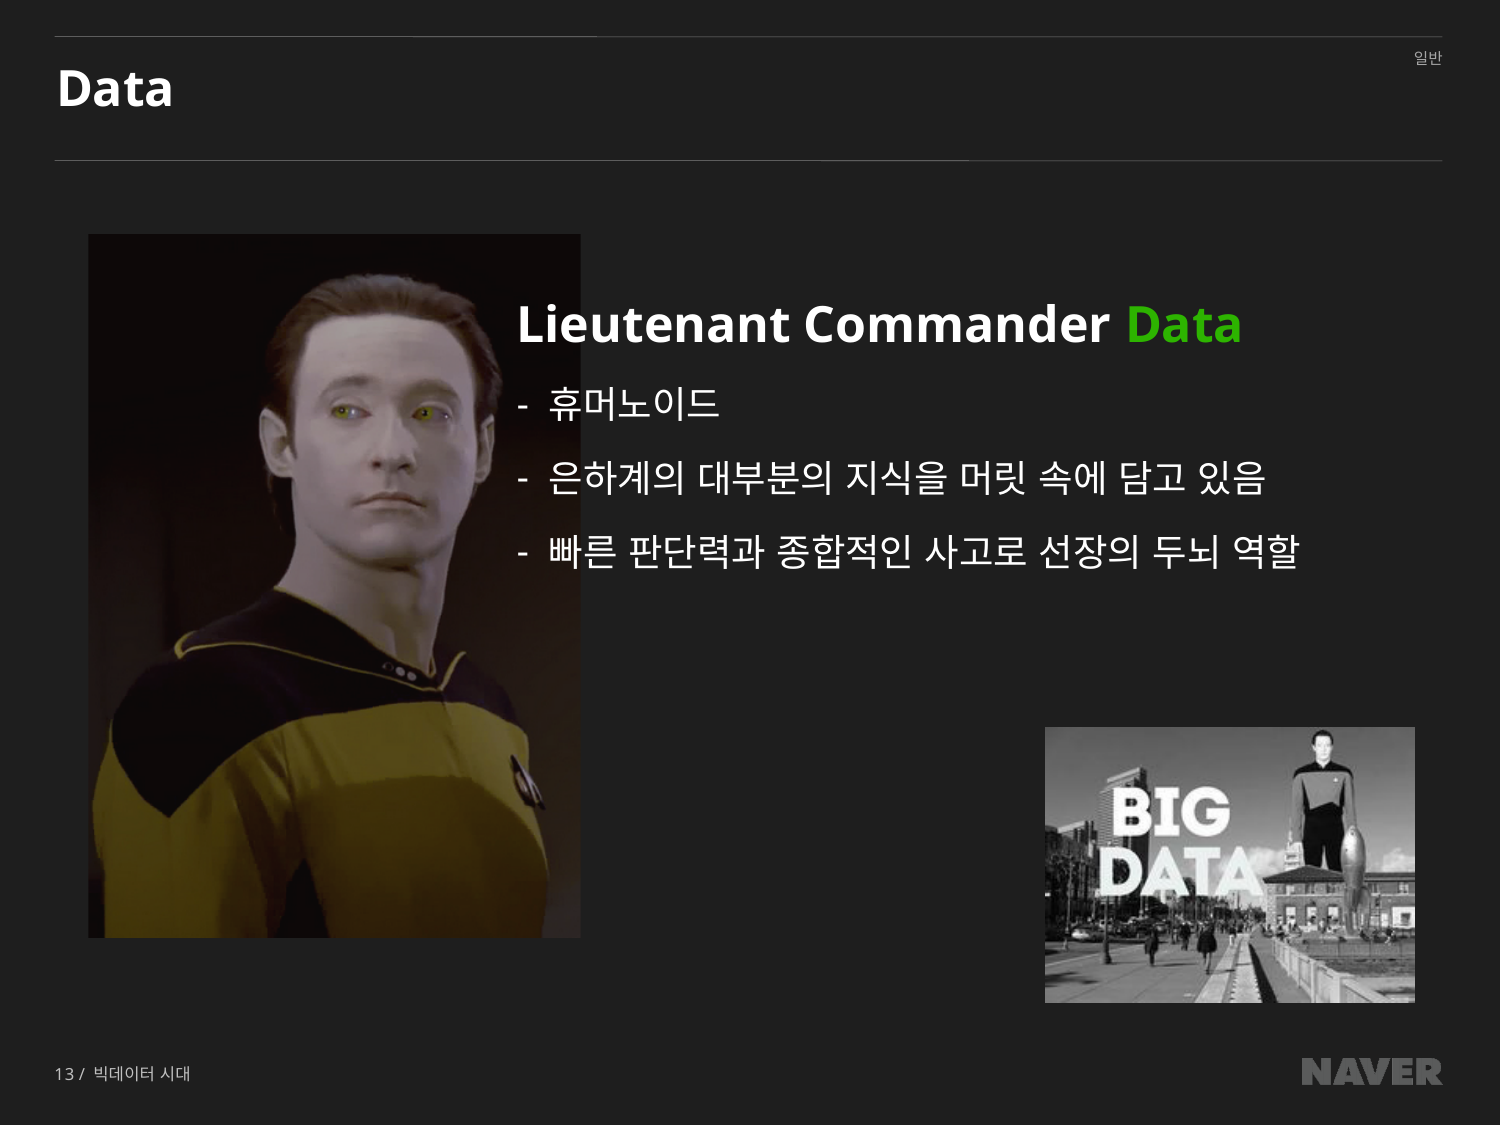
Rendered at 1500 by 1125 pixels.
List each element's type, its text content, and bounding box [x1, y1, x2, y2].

title Data [41, 49, 1459, 186]
list Lieutenant Commander Data 휴머노이드 은하계의 대부분의 지식을 머릿 속에 담고 있음 빠른 판단력과 종합적인 사고로 선장의 두뇌 역할 [501, 255, 1375, 628]
picture [1045, 727, 1415, 1004]
picture [1302, 1058, 1443, 1085]
text_box [88, 234, 581, 938]
